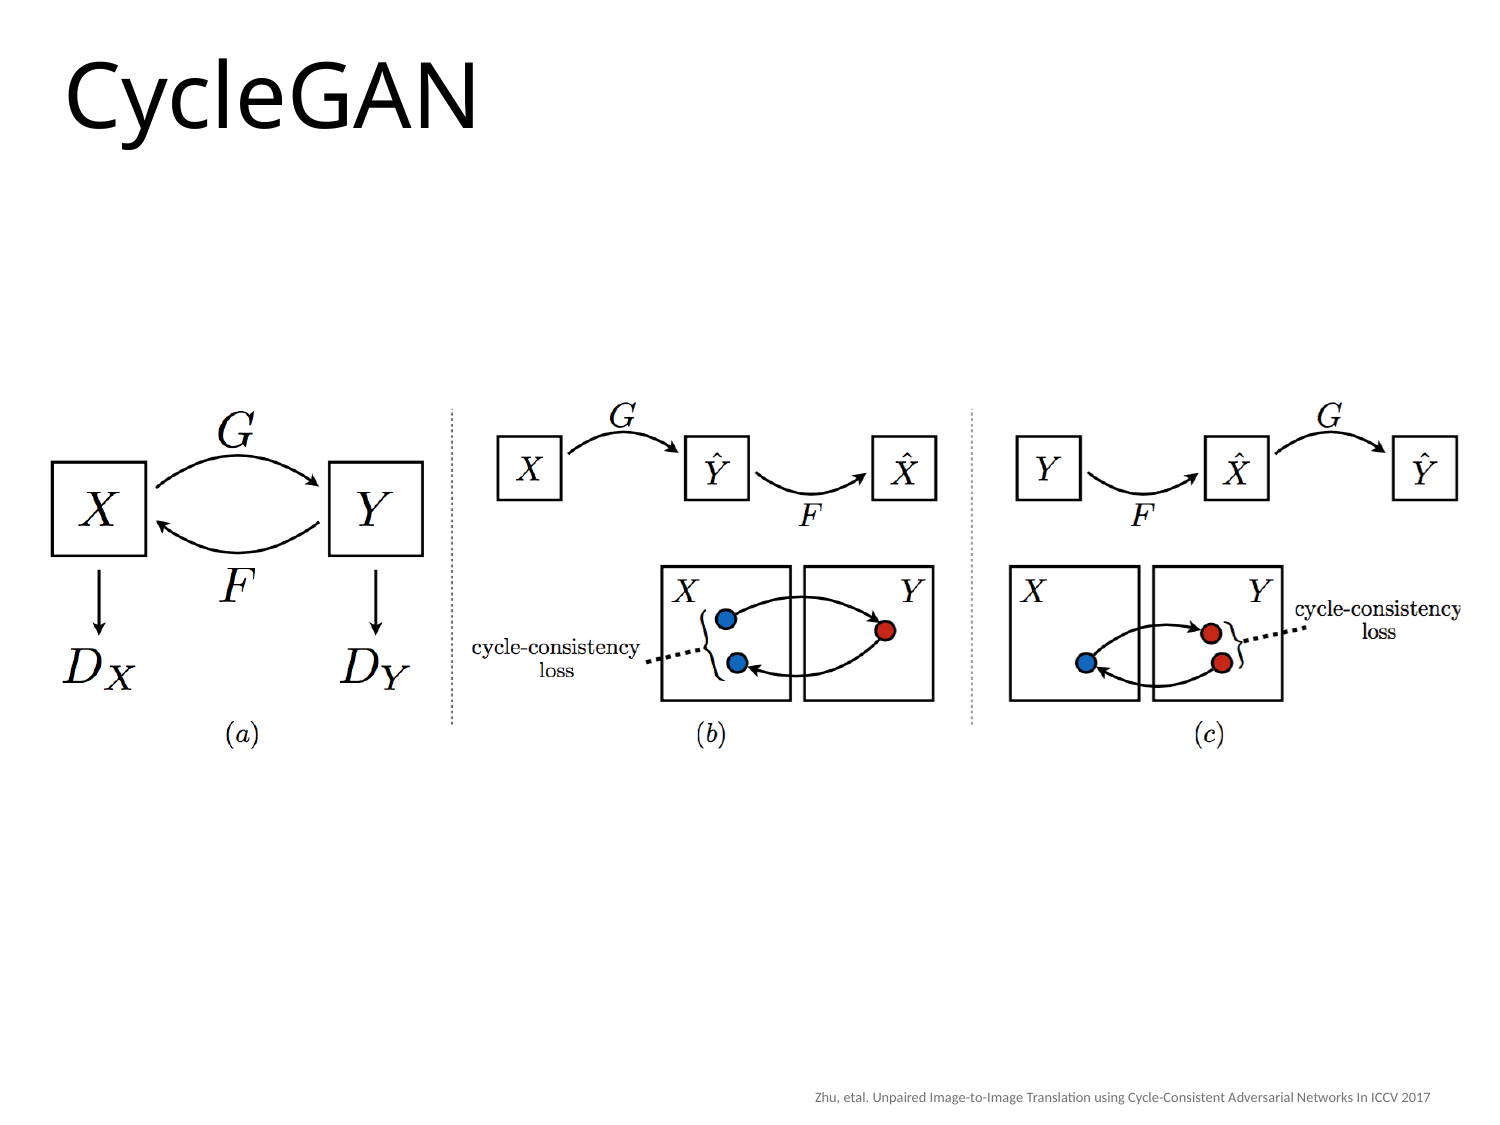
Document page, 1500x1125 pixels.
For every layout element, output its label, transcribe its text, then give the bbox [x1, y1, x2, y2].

picture [0, 373, 1500, 752]
text_box CycleGAN [48, 41, 1456, 149]
text_box Zhu, etal. Unpaired Image-to-Image Translation using Cycle-Consistent Adversarial Networks In ICCV 2017 [800, 1077, 1448, 1122]
